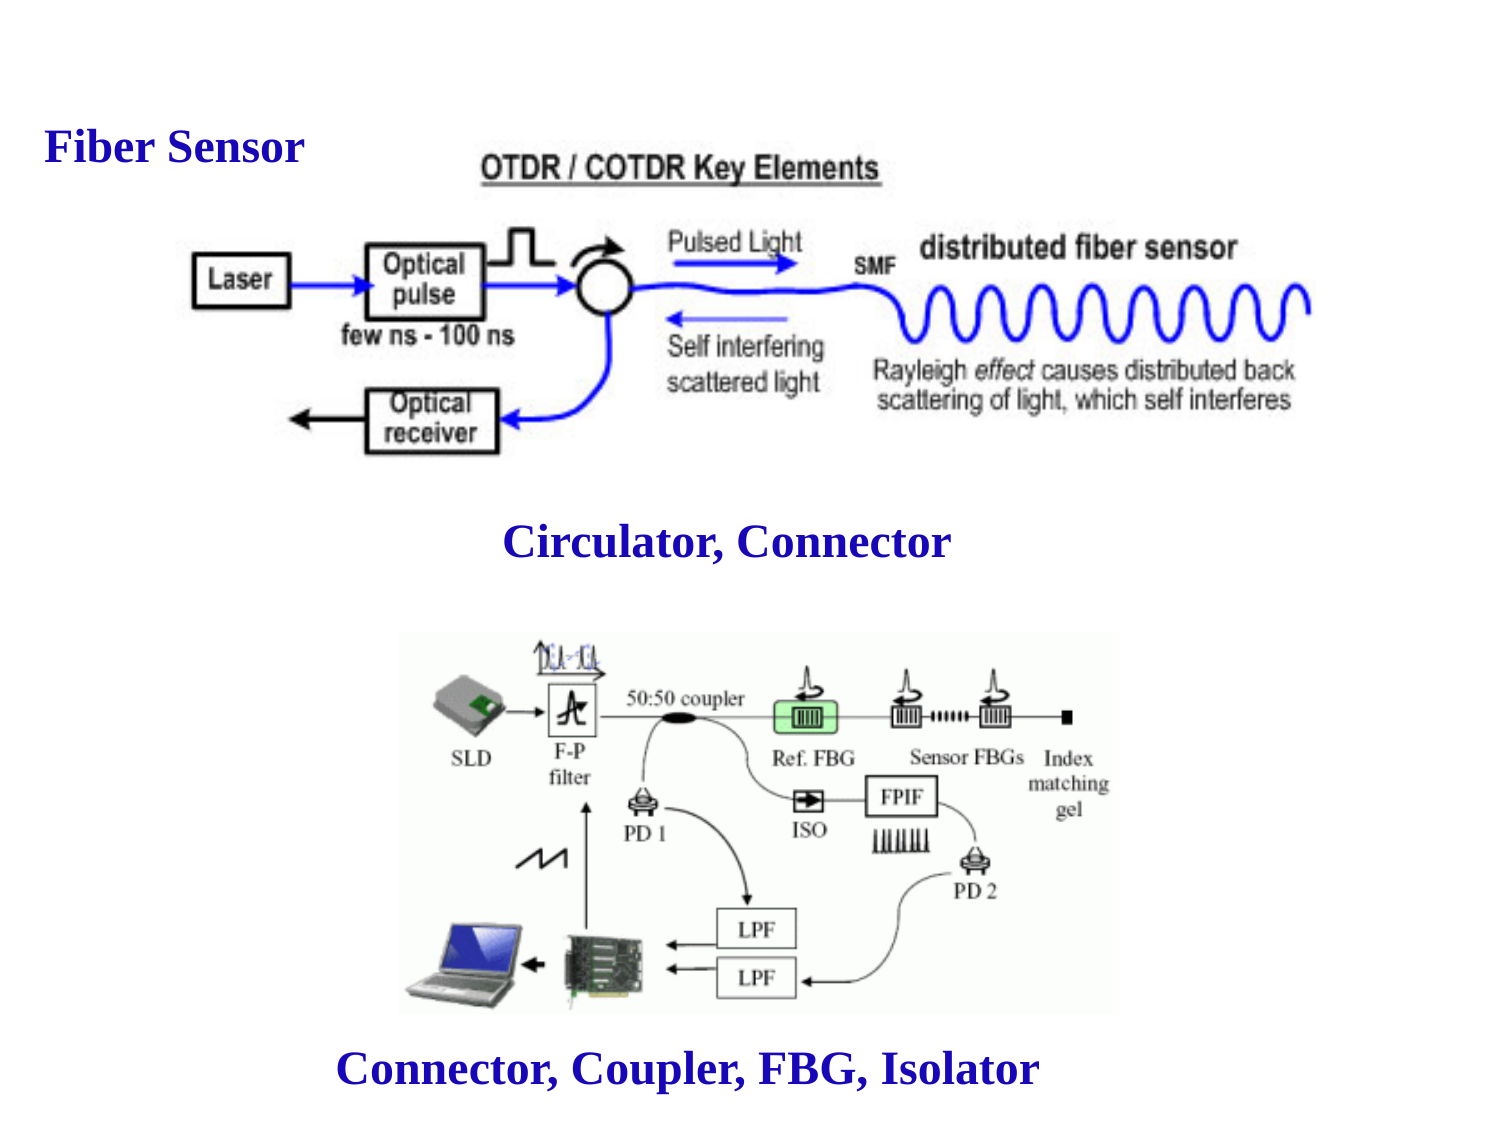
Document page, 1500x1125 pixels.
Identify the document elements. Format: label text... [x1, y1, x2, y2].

text_box Connector, Coupler, FBG, Isolator [320, 984, 1191, 1102]
text_box Circulator, Connector [487, 502, 1013, 575]
picture [398, 632, 1114, 1014]
picture [175, 140, 1325, 493]
text_box Fiber Sensor [29, 107, 792, 180]
